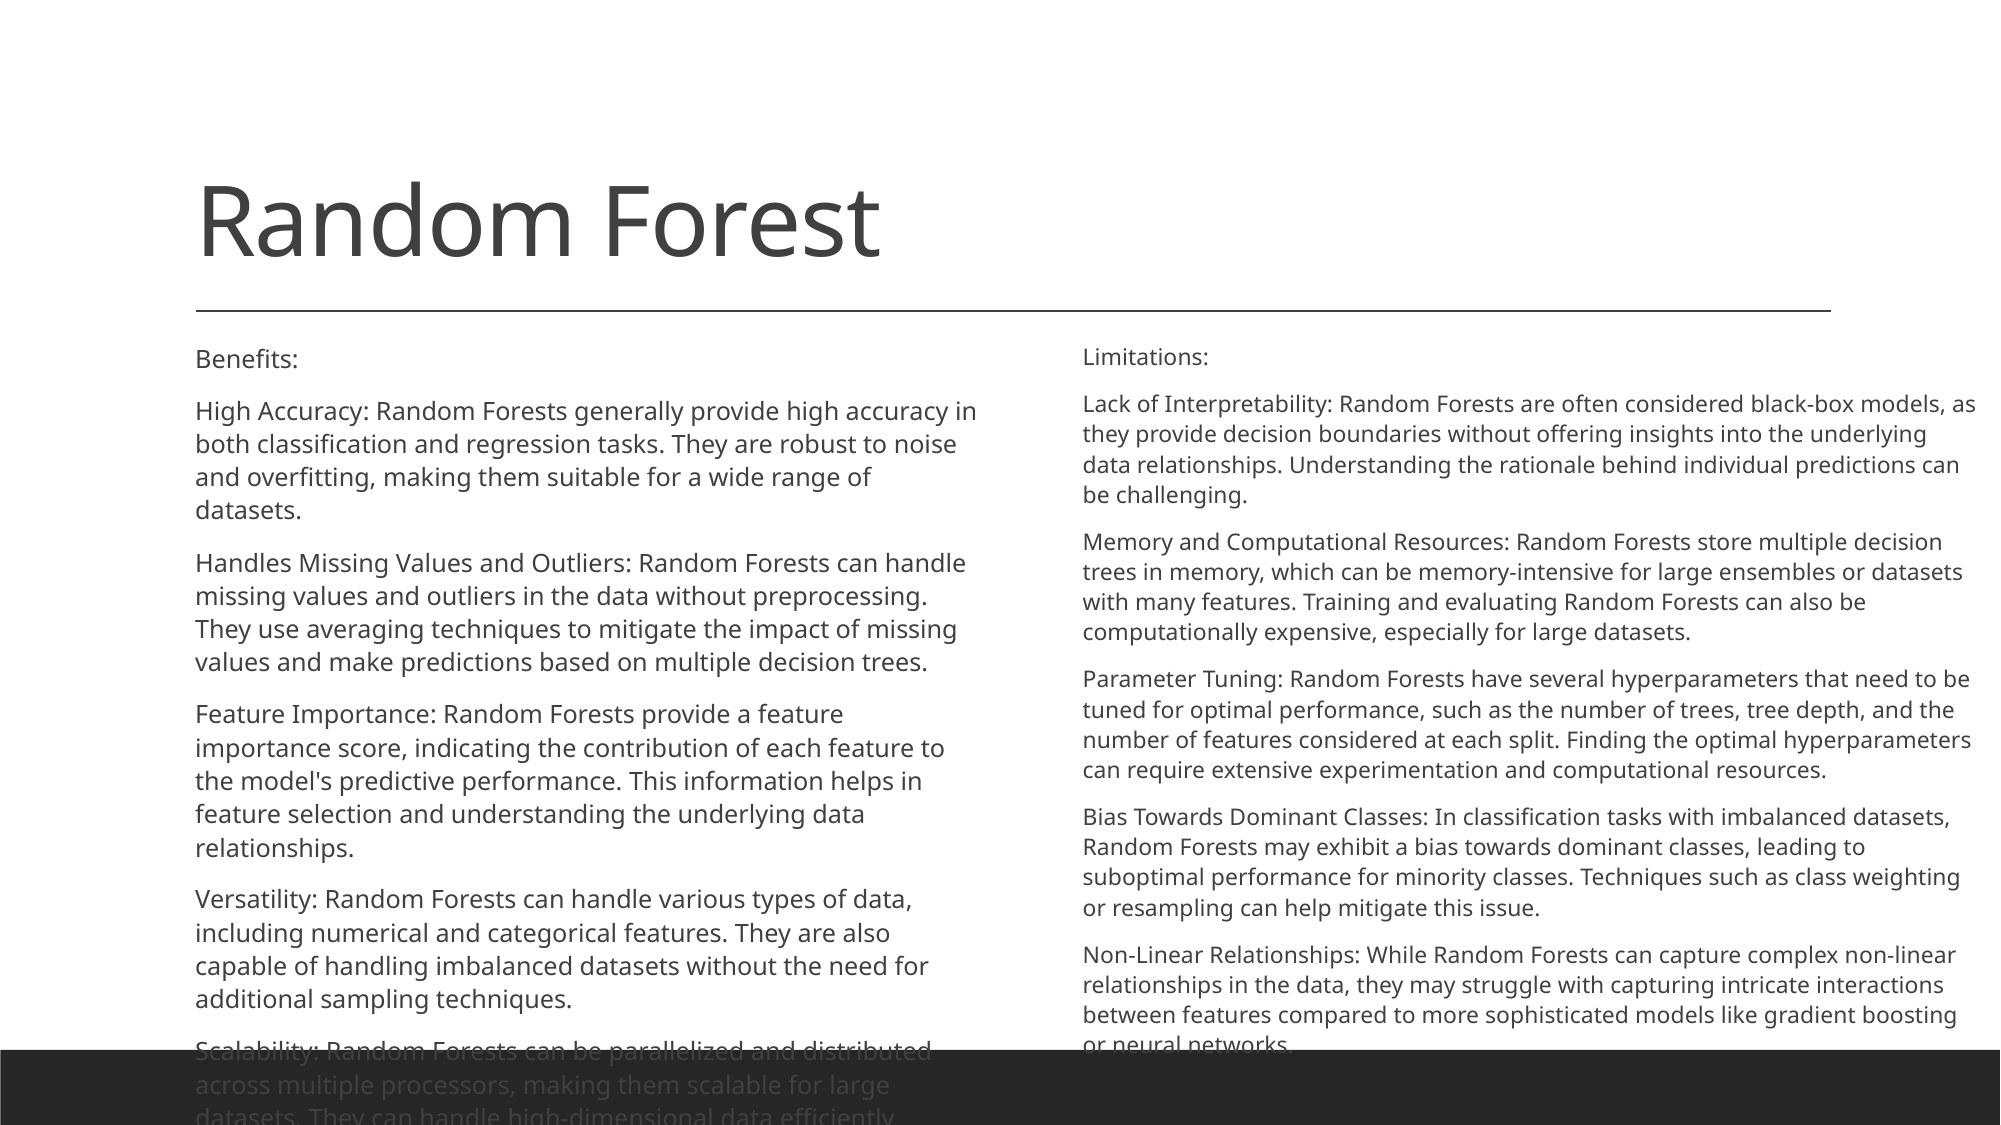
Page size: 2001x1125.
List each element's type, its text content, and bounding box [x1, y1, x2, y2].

title Random Forest [180, 47, 1830, 285]
list Benefits: High Accuracy: Random Forests generally provide high accuracy in both classification and regression tasks. They are robust to noise and overfitting, making them suitable for a wide range of datasets. Handles Missing Values and Outliers: Random Forests can handle missing values and outliers in the data without preprocessing. They use averaging techniques to mitigate the impact of missing values and make predictions based on multiple decision trees. Feature Importance: Random Forests provide a feature importance score, indicating the contribution of each feature to the model's predictive performance. This information helps in feature selection and understanding the underlying data relationships. Versatility: Random Forests can handle various types of data, including numerical and categorical features. They are also capable of handling imbalanced datasets without the need for additional sampling techniques. Scalability: Random Forests can be parallelized and distributed across multiple processors, making them scalable for large datasets. They can handle high-dimensional data efficiently without significant computational overhead. [180, 332, 981, 1125]
list Limitations: Lack of Interpretability: Random Forests are often considered black-box models, as they provide decision boundaries without offering insights into the underlying data relationships. Understanding the rationale behind individual predictions can be challenging. Memory and Computational Resources: Random Forests store multiple decision trees in memory, which can be memory-intensive for large ensembles or datasets with many features. Training and evaluating Random Forests can also be computationally expensive, especially for large datasets. Parameter Tuning: Random Forests have several hyperparameters that need to be tuned for optimal performance, such as the number of trees, tree depth, and the number of features considered at each split. Finding the optimal hyperparameters can require extensive experimentation and computational resources. Bias Towards Dominant Classes: In classification tasks with imbalanced datasets, Random Forests may exhibit a bias towards dominant classes, leading to suboptimal performance for minority classes. Techniques such as class weighting or resampling can help mitigate this issue. Non-Linear Relationships: While Random Forests can capture complex non-linear relationships in the data, they may struggle with capturing intricate interactions between features compared to more sophisticated models like gradient boosting or neural networks. [1068, 332, 1982, 1078]
